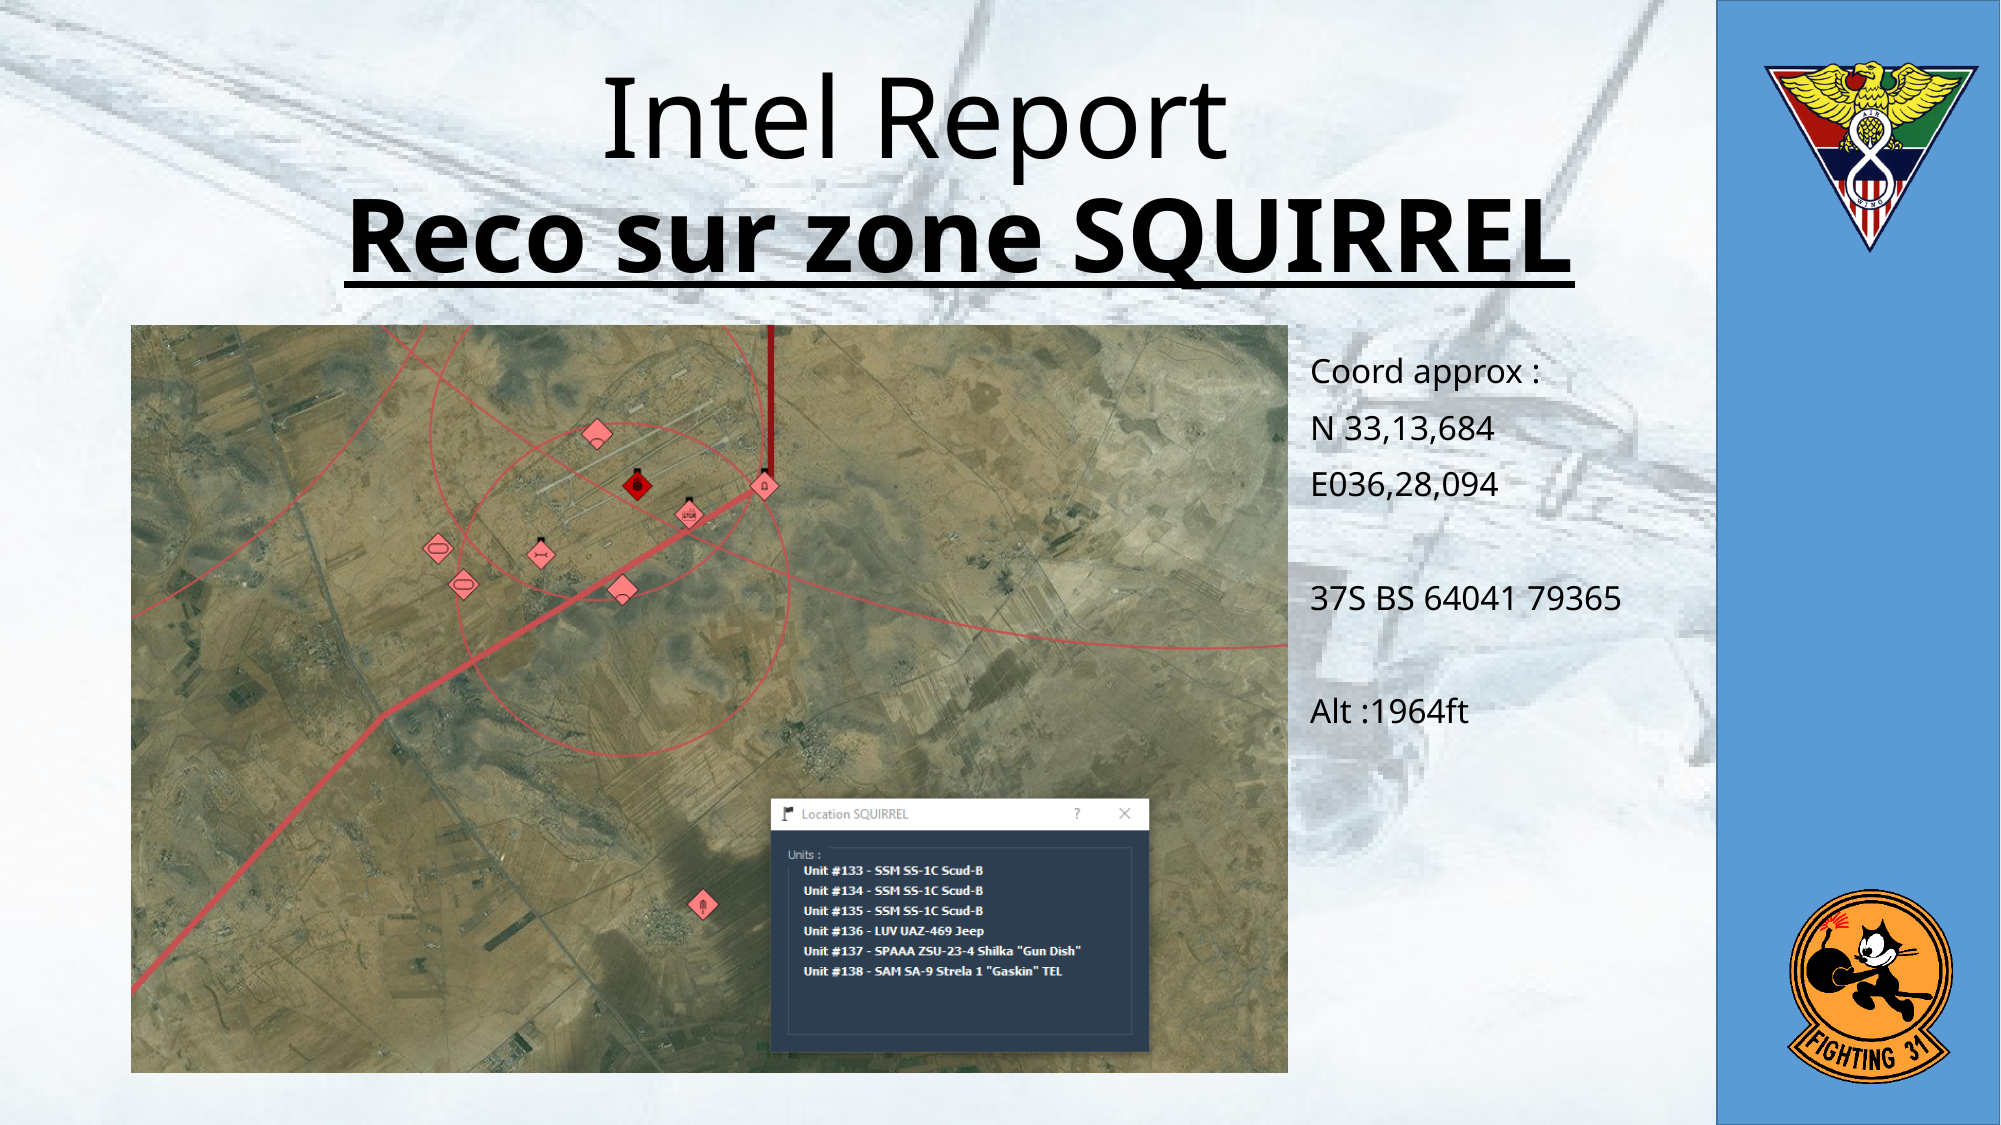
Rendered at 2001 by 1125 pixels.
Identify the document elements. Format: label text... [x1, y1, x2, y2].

picture [131, 325, 1288, 1073]
title Intel Report [131, 12, 1701, 231]
picture [1750, 48, 1990, 267]
list Coord approx : N 33,13,684 E036,28,094 37S BS 64041 79365 Alt :1964ft [1295, 347, 1684, 967]
text_box Reco sur zone SQUIRREL [329, 177, 1701, 378]
picture [1787, 889, 1953, 1084]
